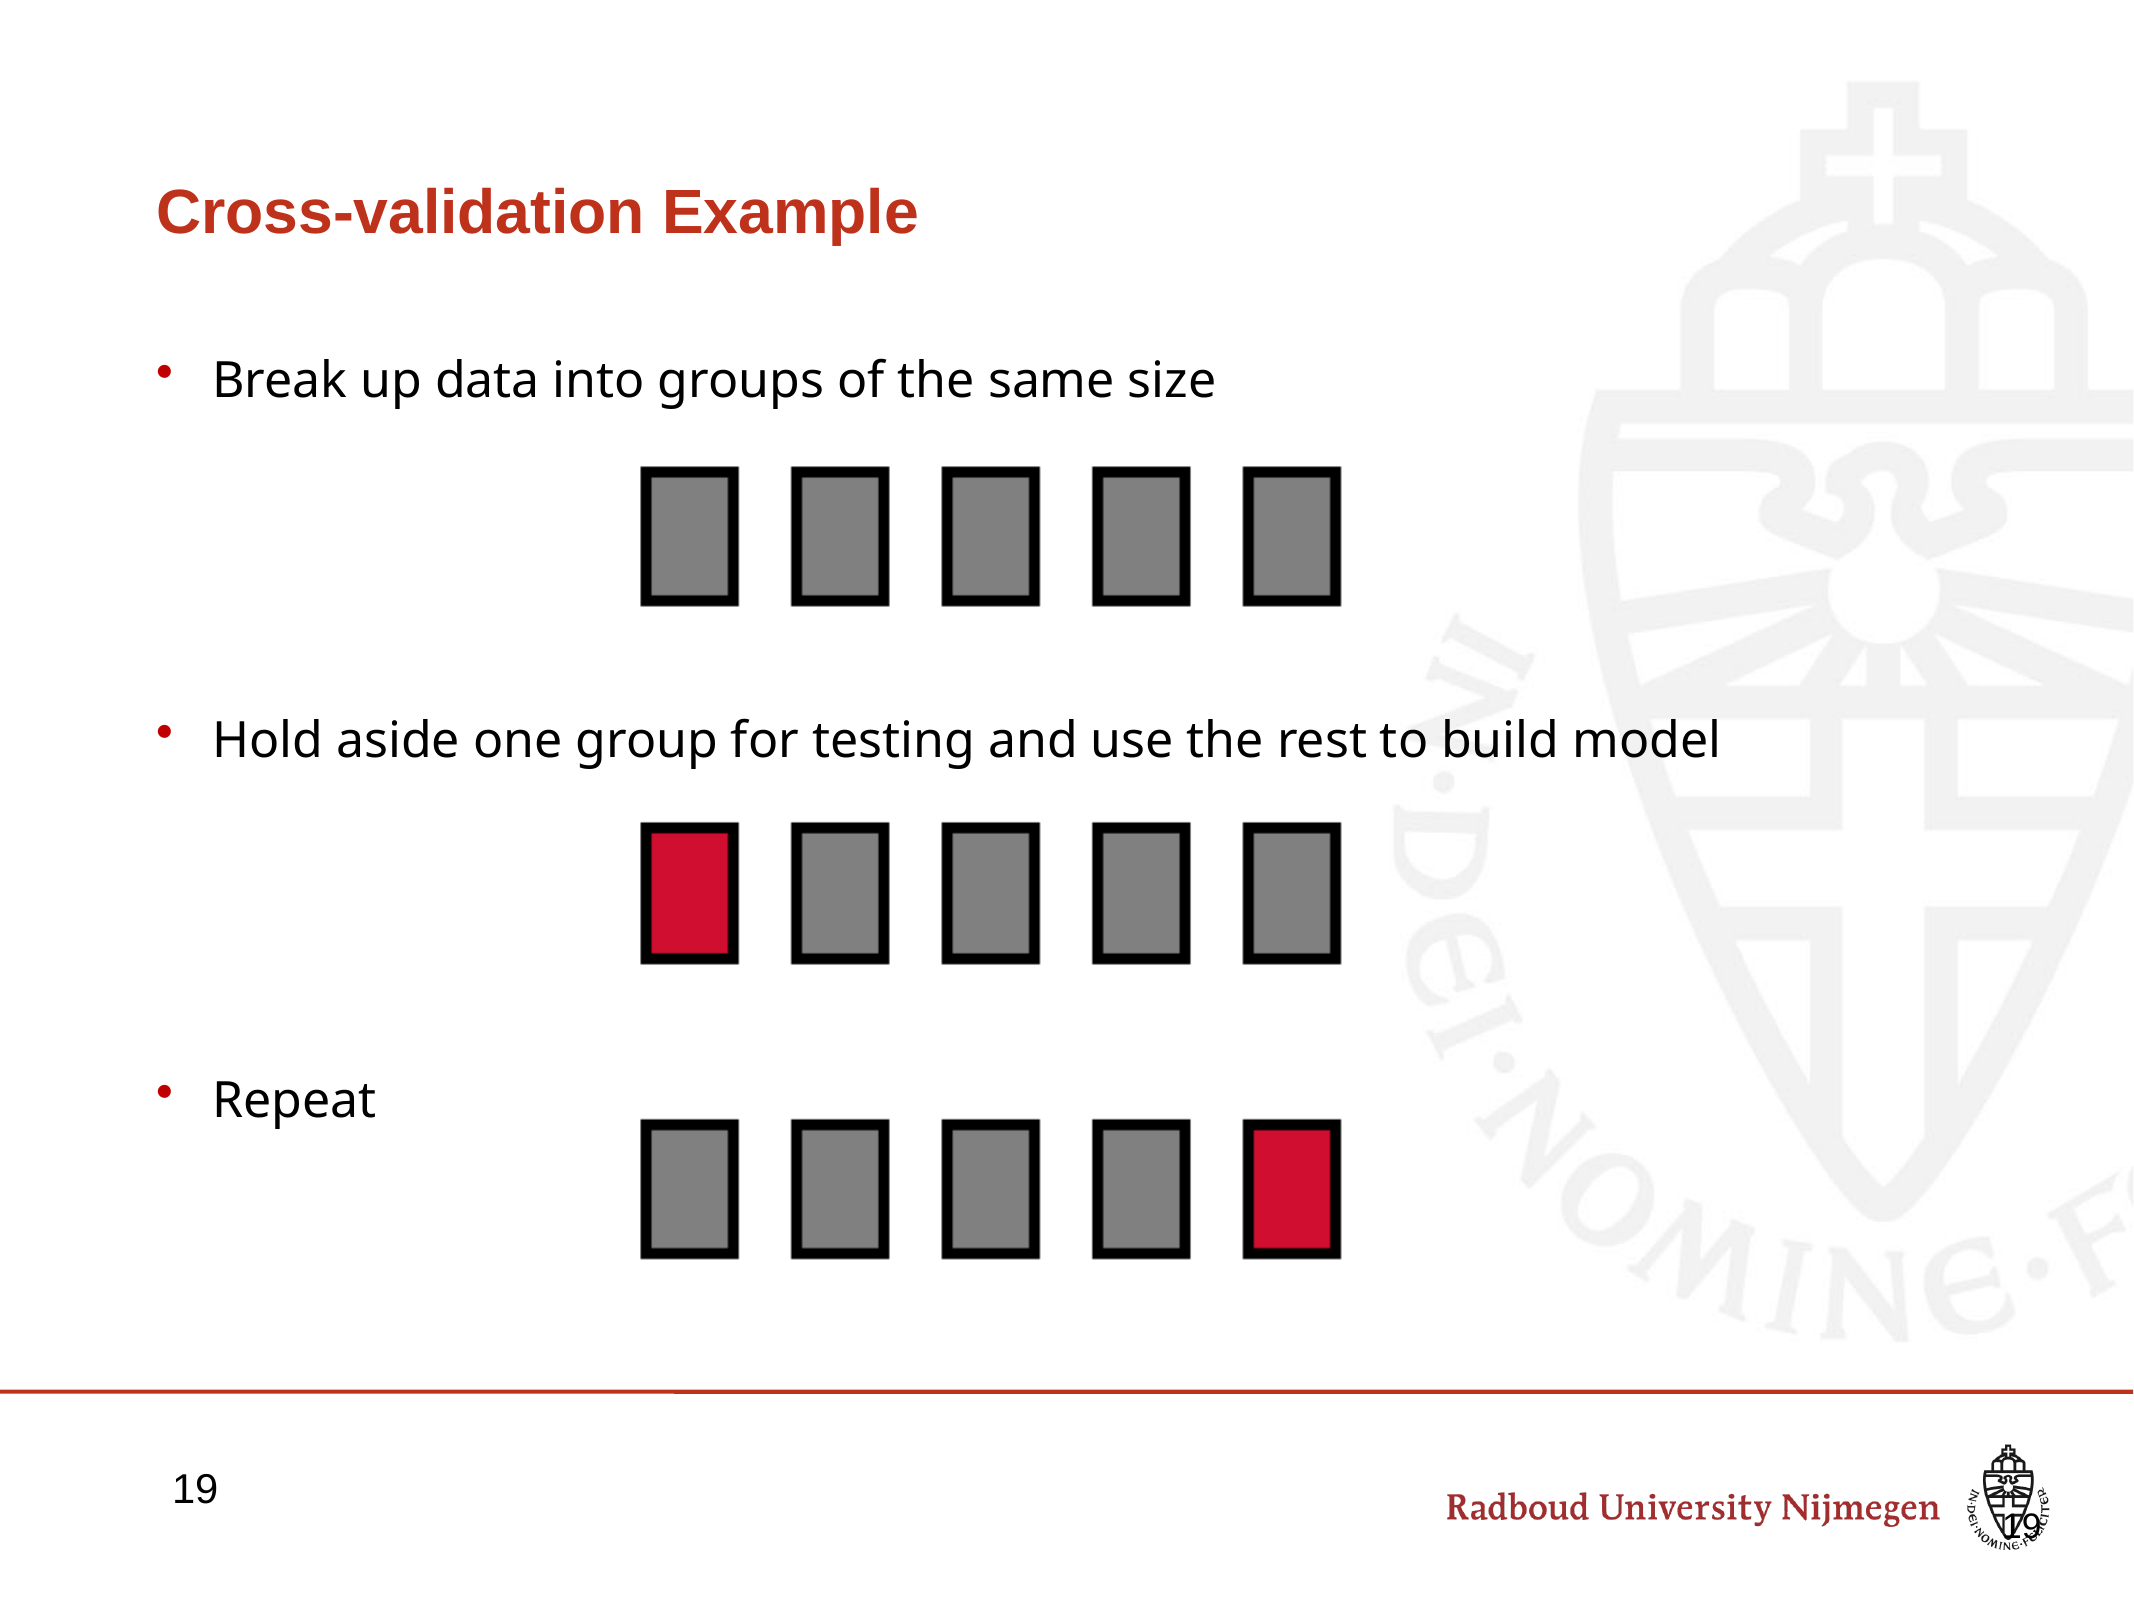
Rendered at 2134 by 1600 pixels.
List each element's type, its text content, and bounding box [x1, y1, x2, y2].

picture [0, 0, 2134, 1389]
text_box 19 [1980, 1492, 2088, 1599]
slide_number 19 [157, 1444, 655, 1530]
text_box [1447, 1493, 1679, 1565]
picture [0, 1394, 2134, 1600]
title Cross-validation Example [147, 162, 1961, 336]
list Break up data into groups of the same size Hold aside one group for testing and use the rest to build model Repeat [147, 339, 1961, 1325]
